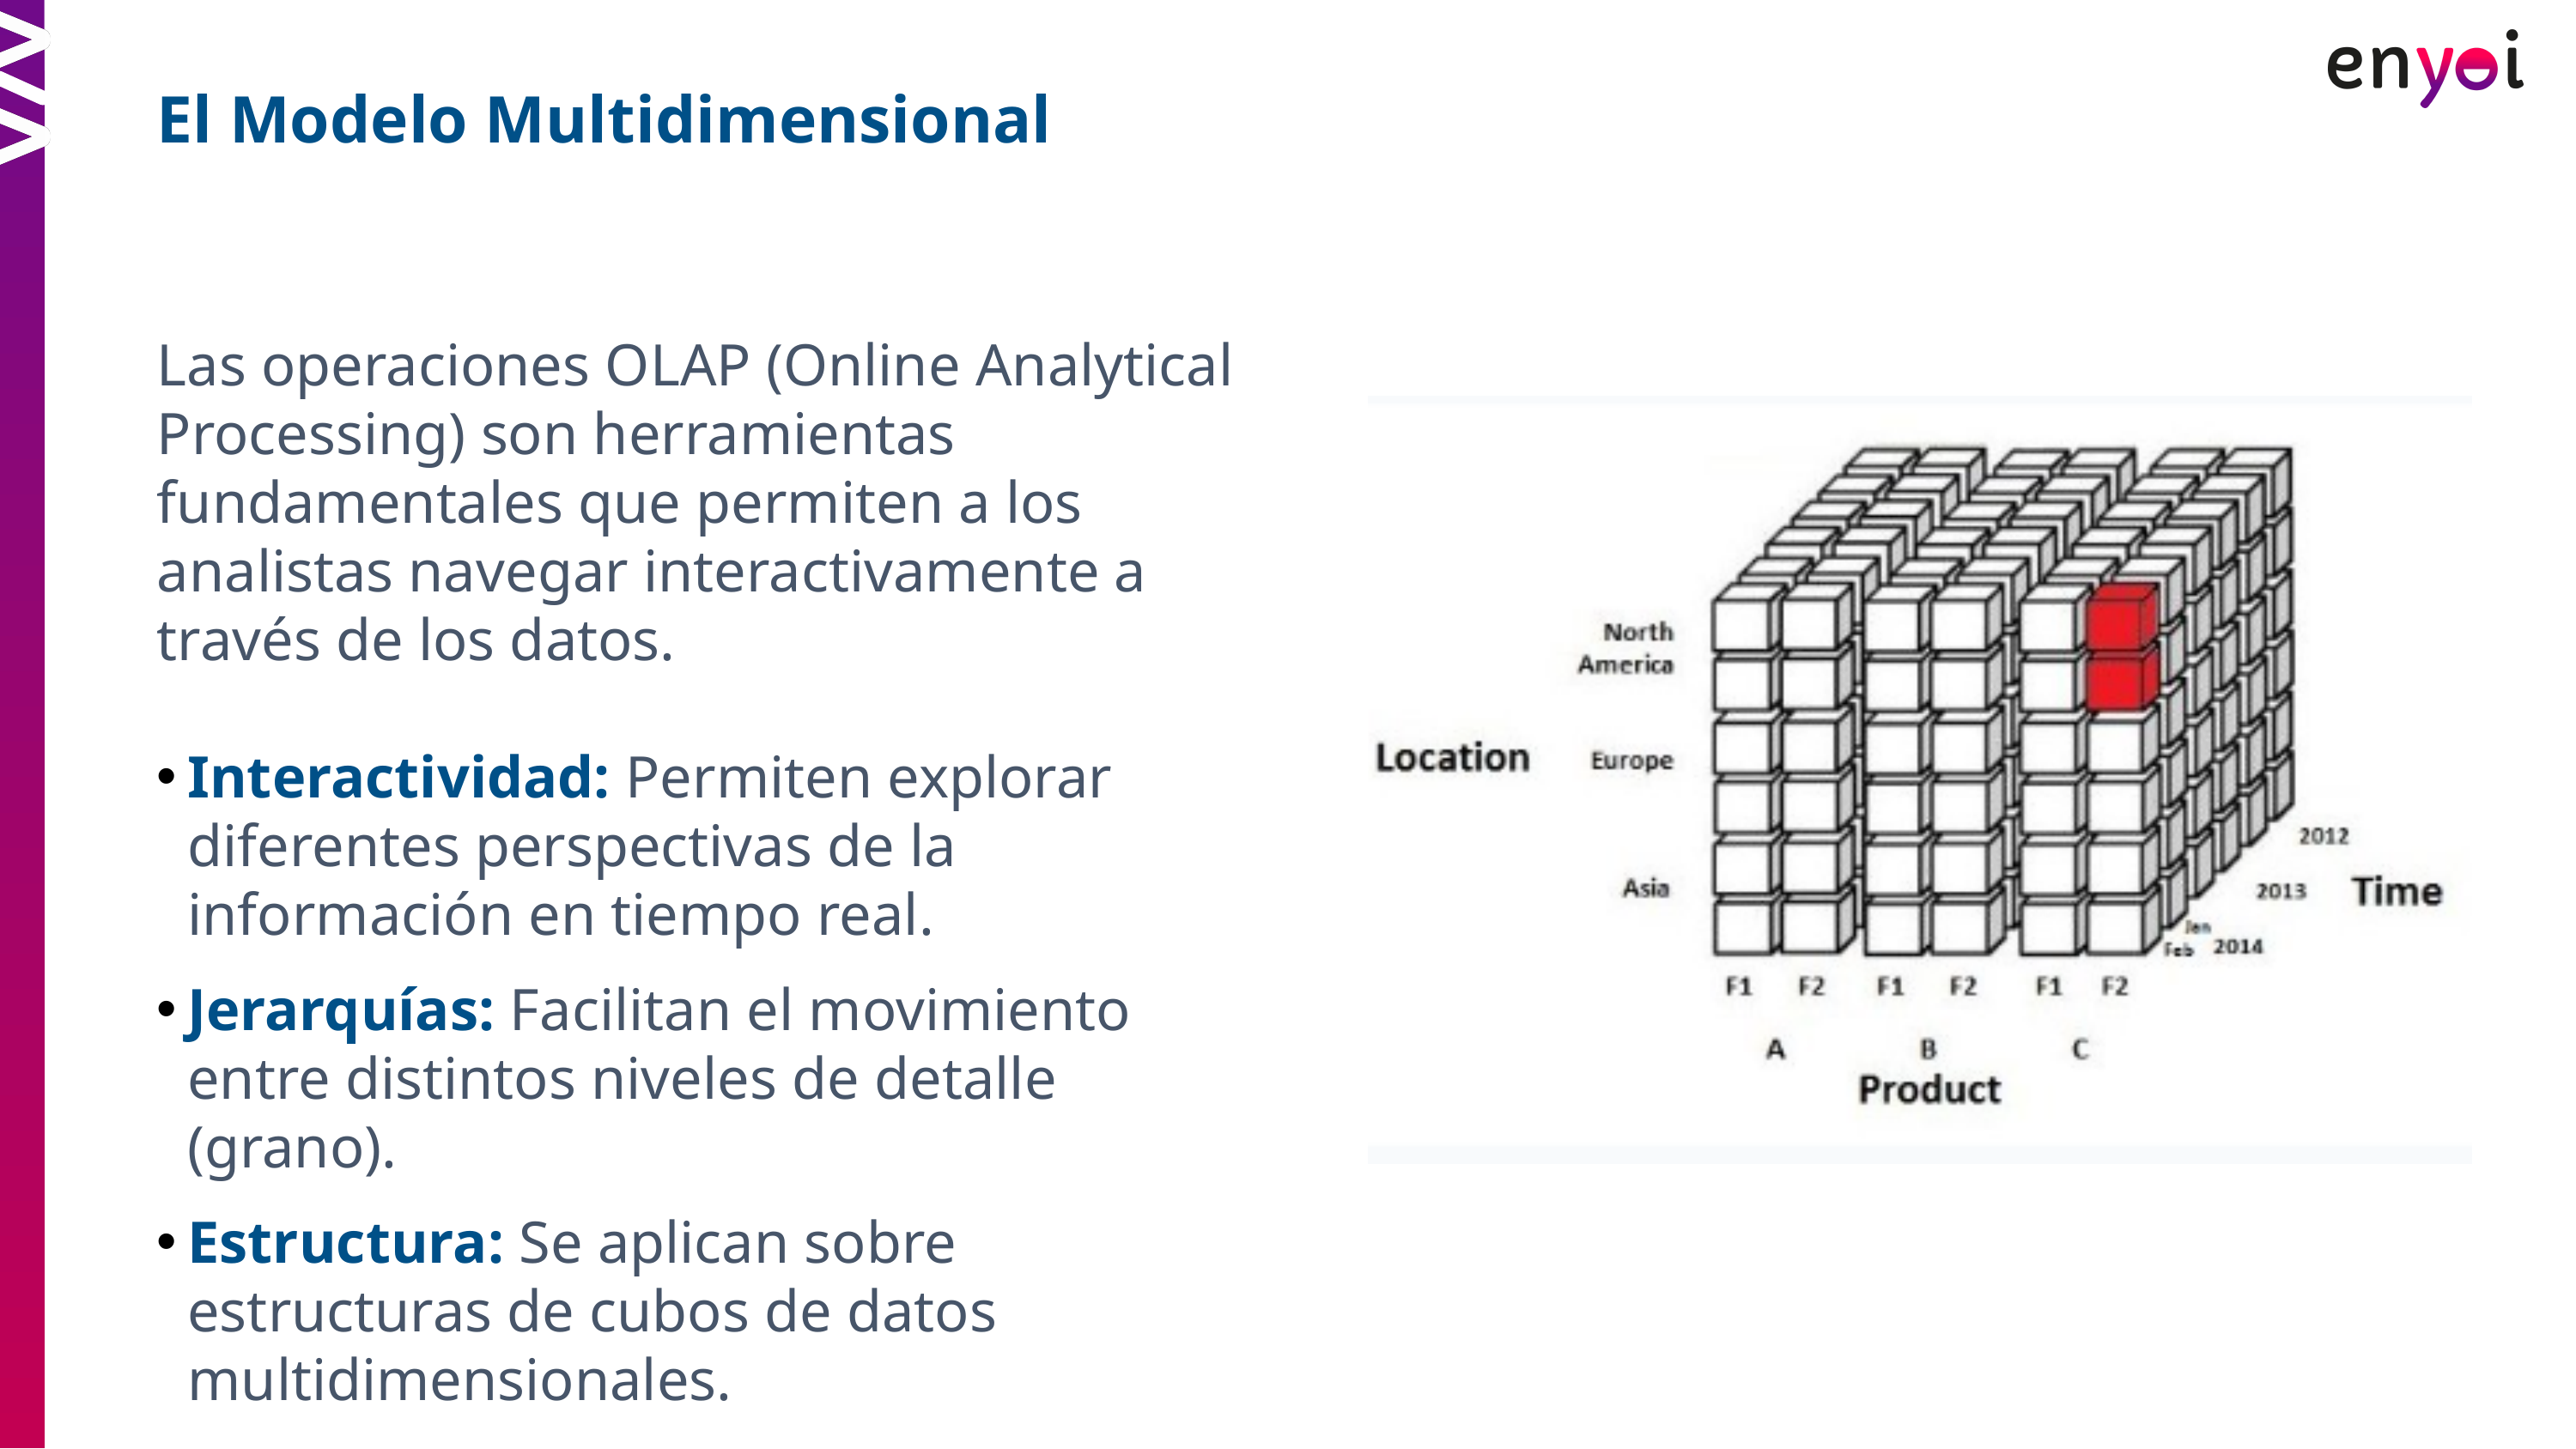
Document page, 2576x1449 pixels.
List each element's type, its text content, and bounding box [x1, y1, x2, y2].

text_box El Modelo Multidimensional [144, 72, 1438, 276]
picture [1368, 396, 2473, 1165]
text_box Las operaciones OLAP (Online Analytical Processing) son herramientas fundamentales que permiten a los analistas navegar interactivamente a través de los datos. Interactividad: Permiten explorar diferentes perspectivas de la información en tiempo real. Jerarquías: Facilitan el movimiento entre distintos niveles de detalle (grano). Estructura: Se aplican sobre estructuras de cubos de datos multidimensionales. [144, 322, 1288, 1419]
text_box [2328, 29, 2524, 108]
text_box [0, 0, 53, 1449]
